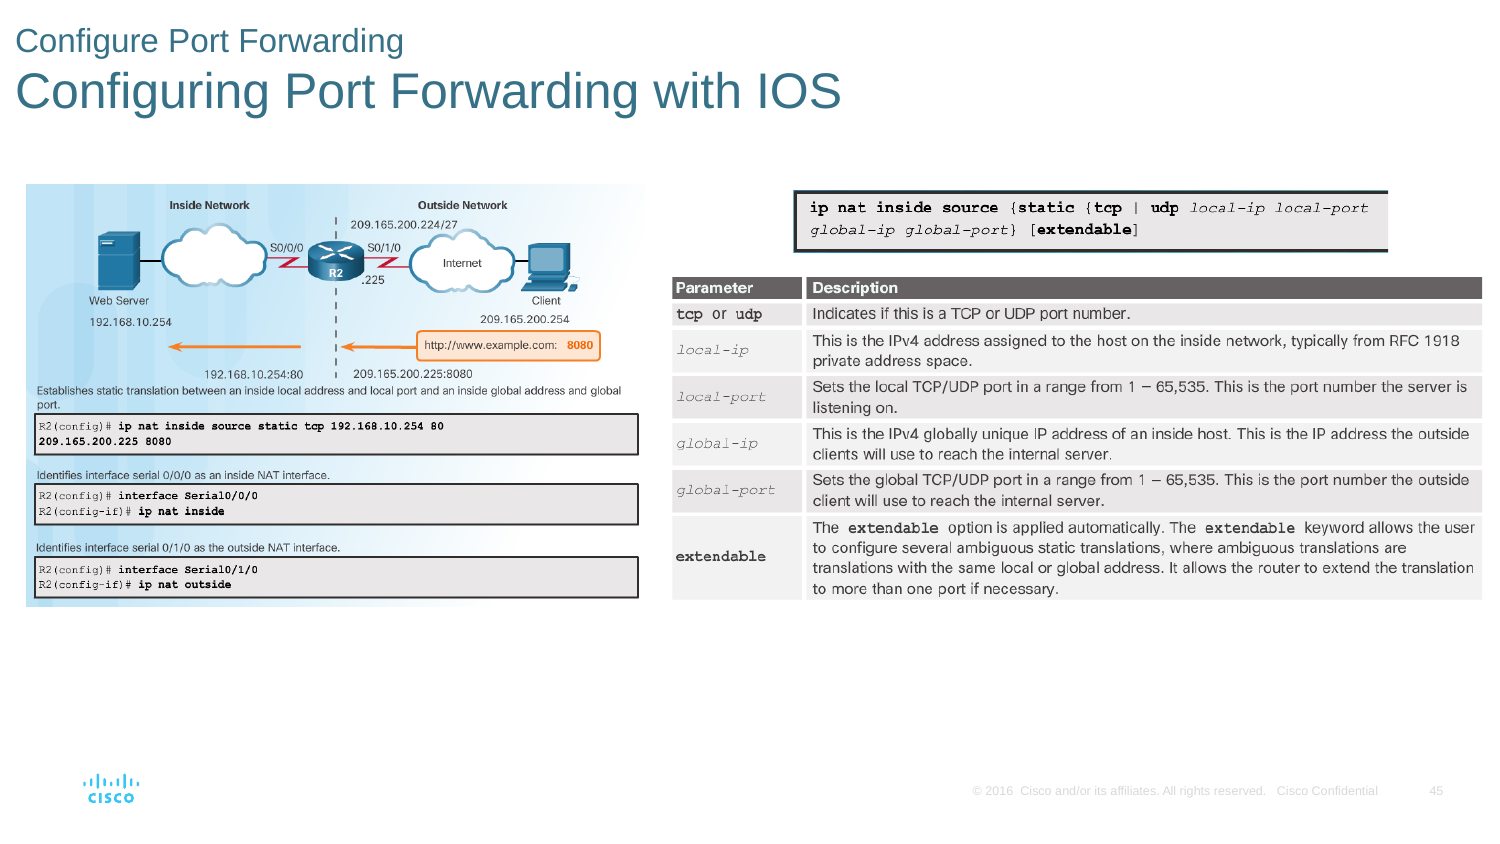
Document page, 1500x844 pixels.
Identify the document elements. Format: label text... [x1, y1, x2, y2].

picture [672, 276, 1483, 600]
title Configure Port Forwarding Configuring Port Forwarding with IOS [0, 6, 1500, 131]
picture [793, 189, 1389, 254]
picture [26, 184, 646, 607]
